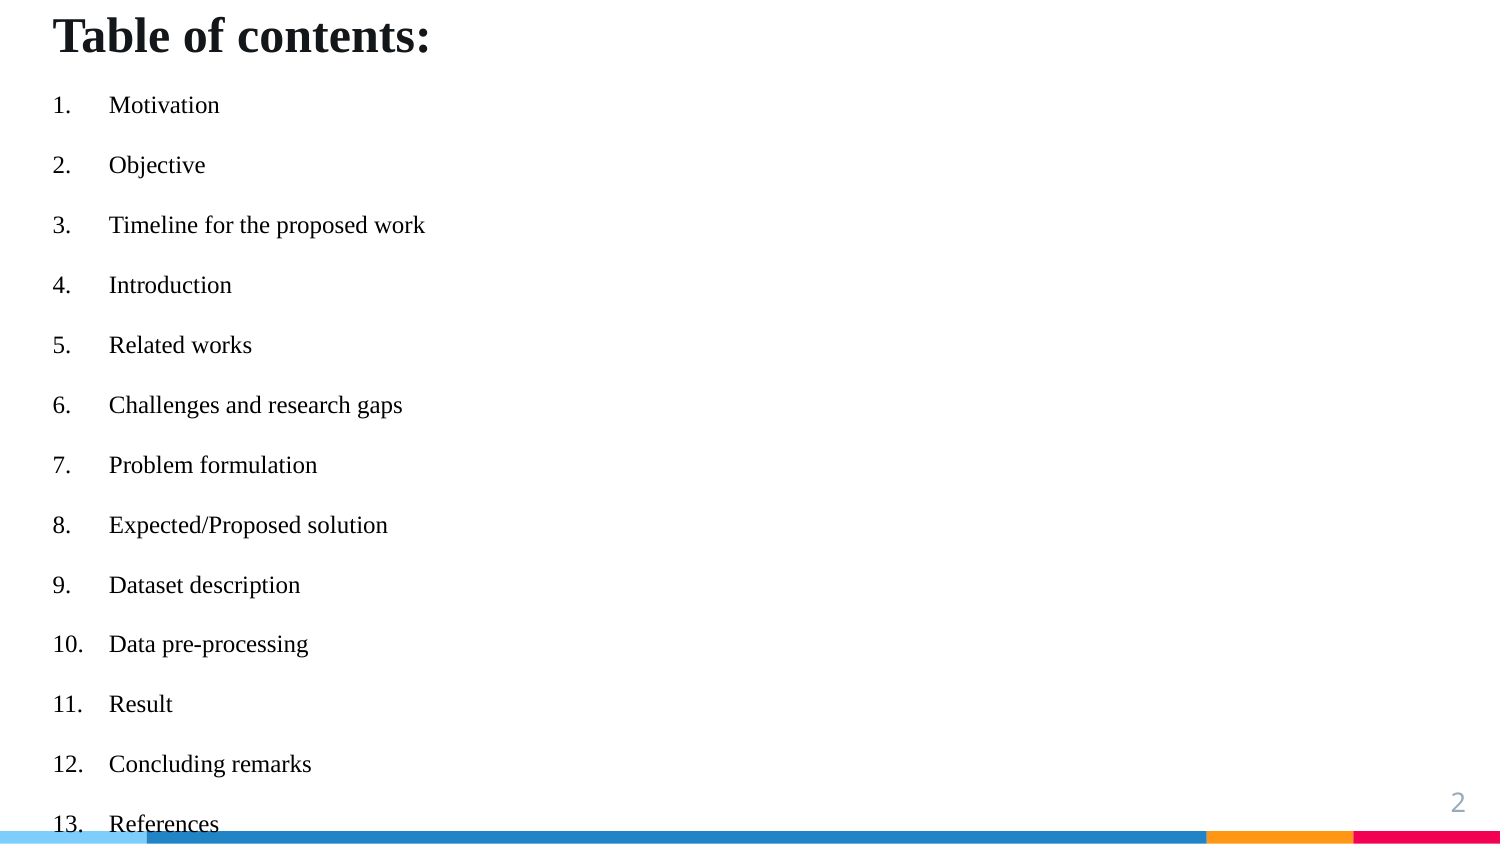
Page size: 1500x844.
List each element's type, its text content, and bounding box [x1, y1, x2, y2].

title Table of contents: [37, 0, 1396, 44]
slide_number 2 [1391, 770, 1482, 822]
text_box Motivation Objective Timeline for the proposed work Introduction Related works Challenges and research gaps Problem formulation Expected/Proposed solution Dataset description Data pre-processing Result Concluding remarks References [37, 44, 1463, 758]
